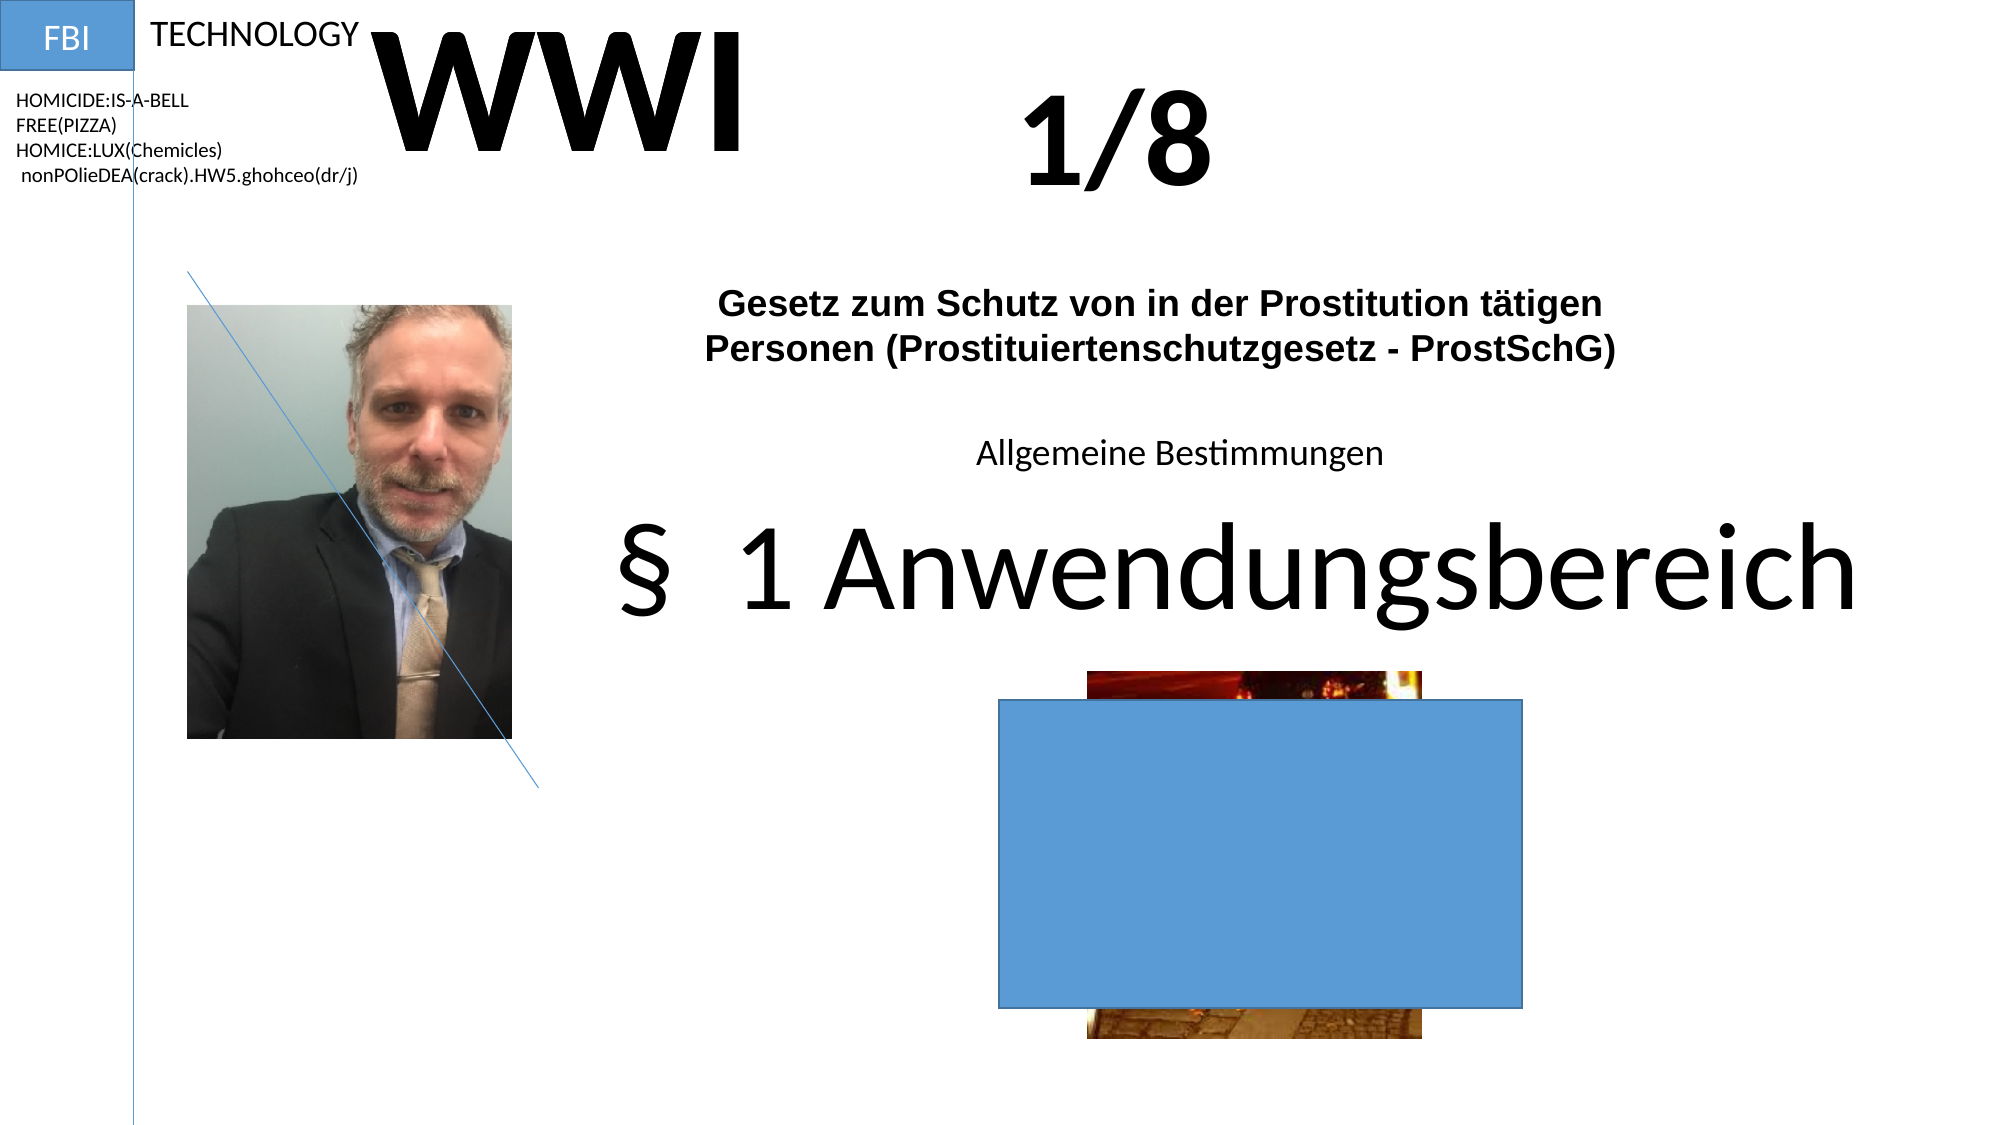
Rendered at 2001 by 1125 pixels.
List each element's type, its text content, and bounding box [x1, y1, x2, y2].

text_box Gesetz zum Schutz von in der Prostitution tätigen Personen (Prostituiertenschutzgesetz - ProstSchG) [660, 271, 1661, 377]
text_box [998, 699, 1087, 1009]
text_box 1/8 [1000, 40, 1229, 220]
text_box [1422, 699, 1523, 1009]
text_box WWI [356, 0, 767, 196]
text_box HOMICIDE:IS-A-BELL FREE(PIZZA) HOMICE:LUX(Chemicles) nonPOlieDEA(crack).HW5.ghohceo(dr/j) [1, 79, 133, 194]
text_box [187, 271, 539, 788]
text_box HOMICIDE:IS-A-BELL FREE(PIZZA) HOMICE:LUX(Chemicles) nonPOlieDEA(crack).HW5.ghohceo(dr/j) [134, 79, 356, 194]
picture [1087, 671, 1422, 1039]
text_box TECHNOLOGY [135, 1, 356, 62]
text_box FBI [0, 0, 135, 71]
text_box Allgemeine Bestimmungen [961, 420, 1400, 481]
text_box § 1 Anwendungsbereich [598, 477, 1877, 642]
